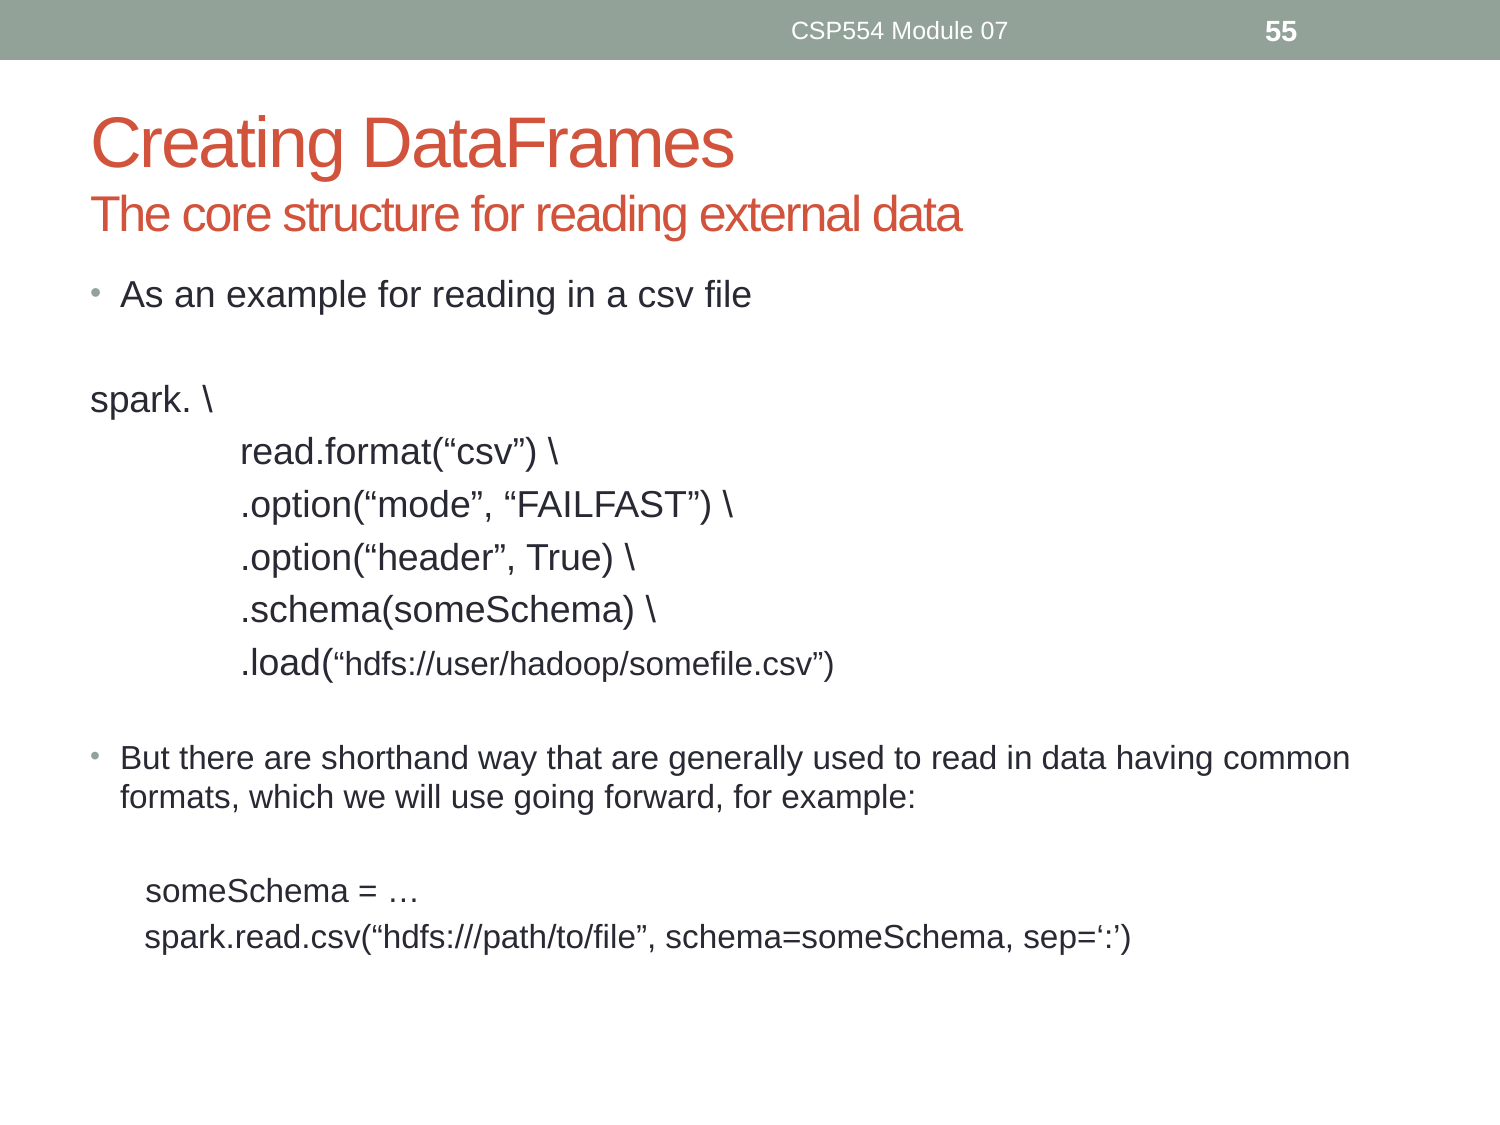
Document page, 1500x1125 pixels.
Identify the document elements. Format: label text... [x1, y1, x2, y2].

list As an example for reading in a csv file spark. \ read.format(“csv”) \ .option(“mode”, “FAILFAST”) \ .option(“header”, True) \ .schema(someSchema) \ .load(“hdfs://user/hadoop/somefile.csv”) But there are shorthand way that are generally used to read in data having common formats, which we will use going forward, for example: someSchema = … spark.read.csv(“hdfs:///path/to/file”, schema=someSchema, sep=‘:’) [75, 262, 1425, 1063]
slide_number 55 [1250, 3, 1425, 57]
title Creating DataFrames The core structure for reading external data [75, 87, 1425, 250]
footer CSP554 Module 07 [562, 3, 1238, 57]
